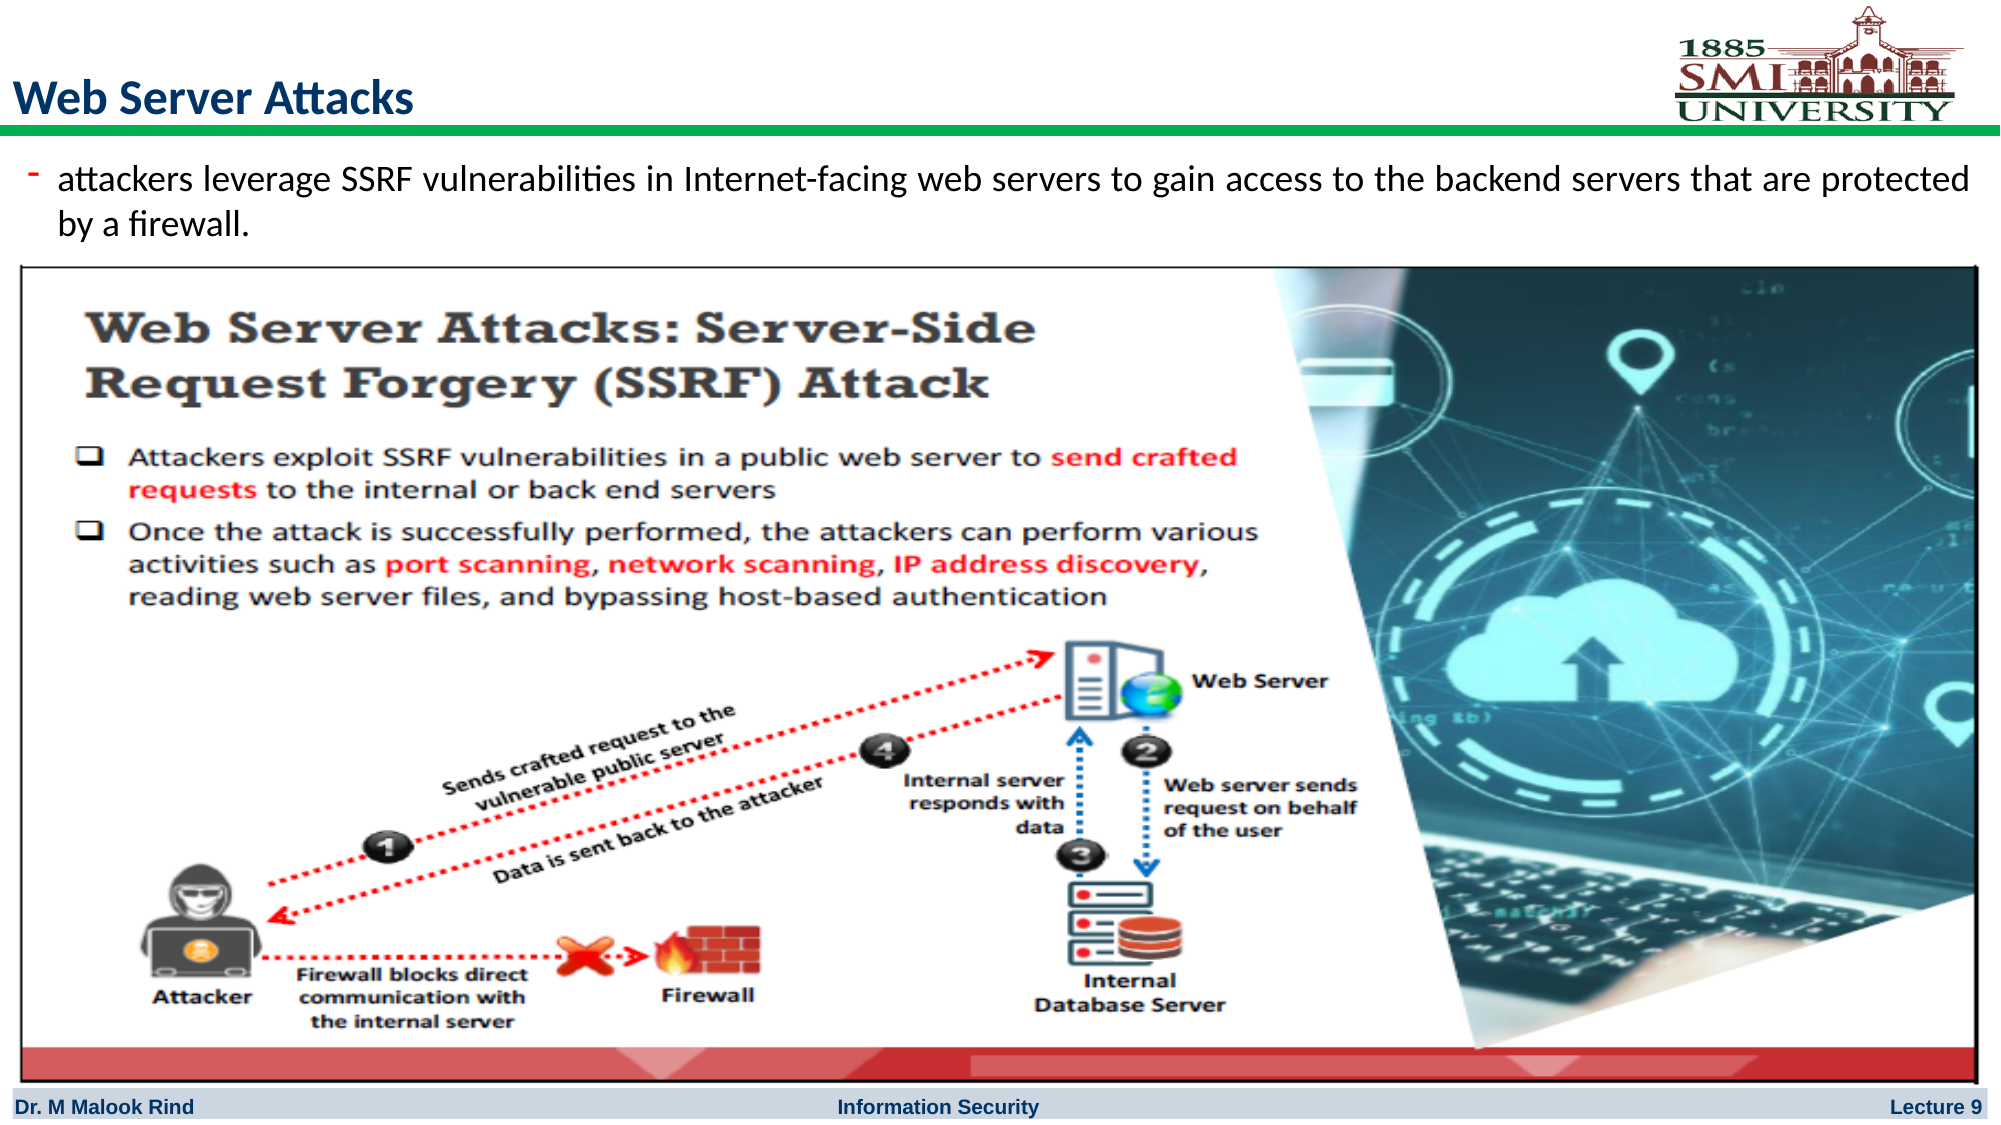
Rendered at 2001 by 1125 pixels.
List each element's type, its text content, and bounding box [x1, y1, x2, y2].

title Web Server Attacks [12, 64, 1660, 125]
text_box attackers leverage SSRF vulnerabilities in Internet-facing web servers to gain access to the backend servers that are protected by a firewall. [12, 146, 1988, 251]
text_box Dr. M Malook Rind Information Security Lecture 9 [12, 1099, 1988, 1125]
picture [12, 262, 1988, 1088]
text_box [0, 125, 2000, 136]
picture [1674, 6, 1995, 126]
